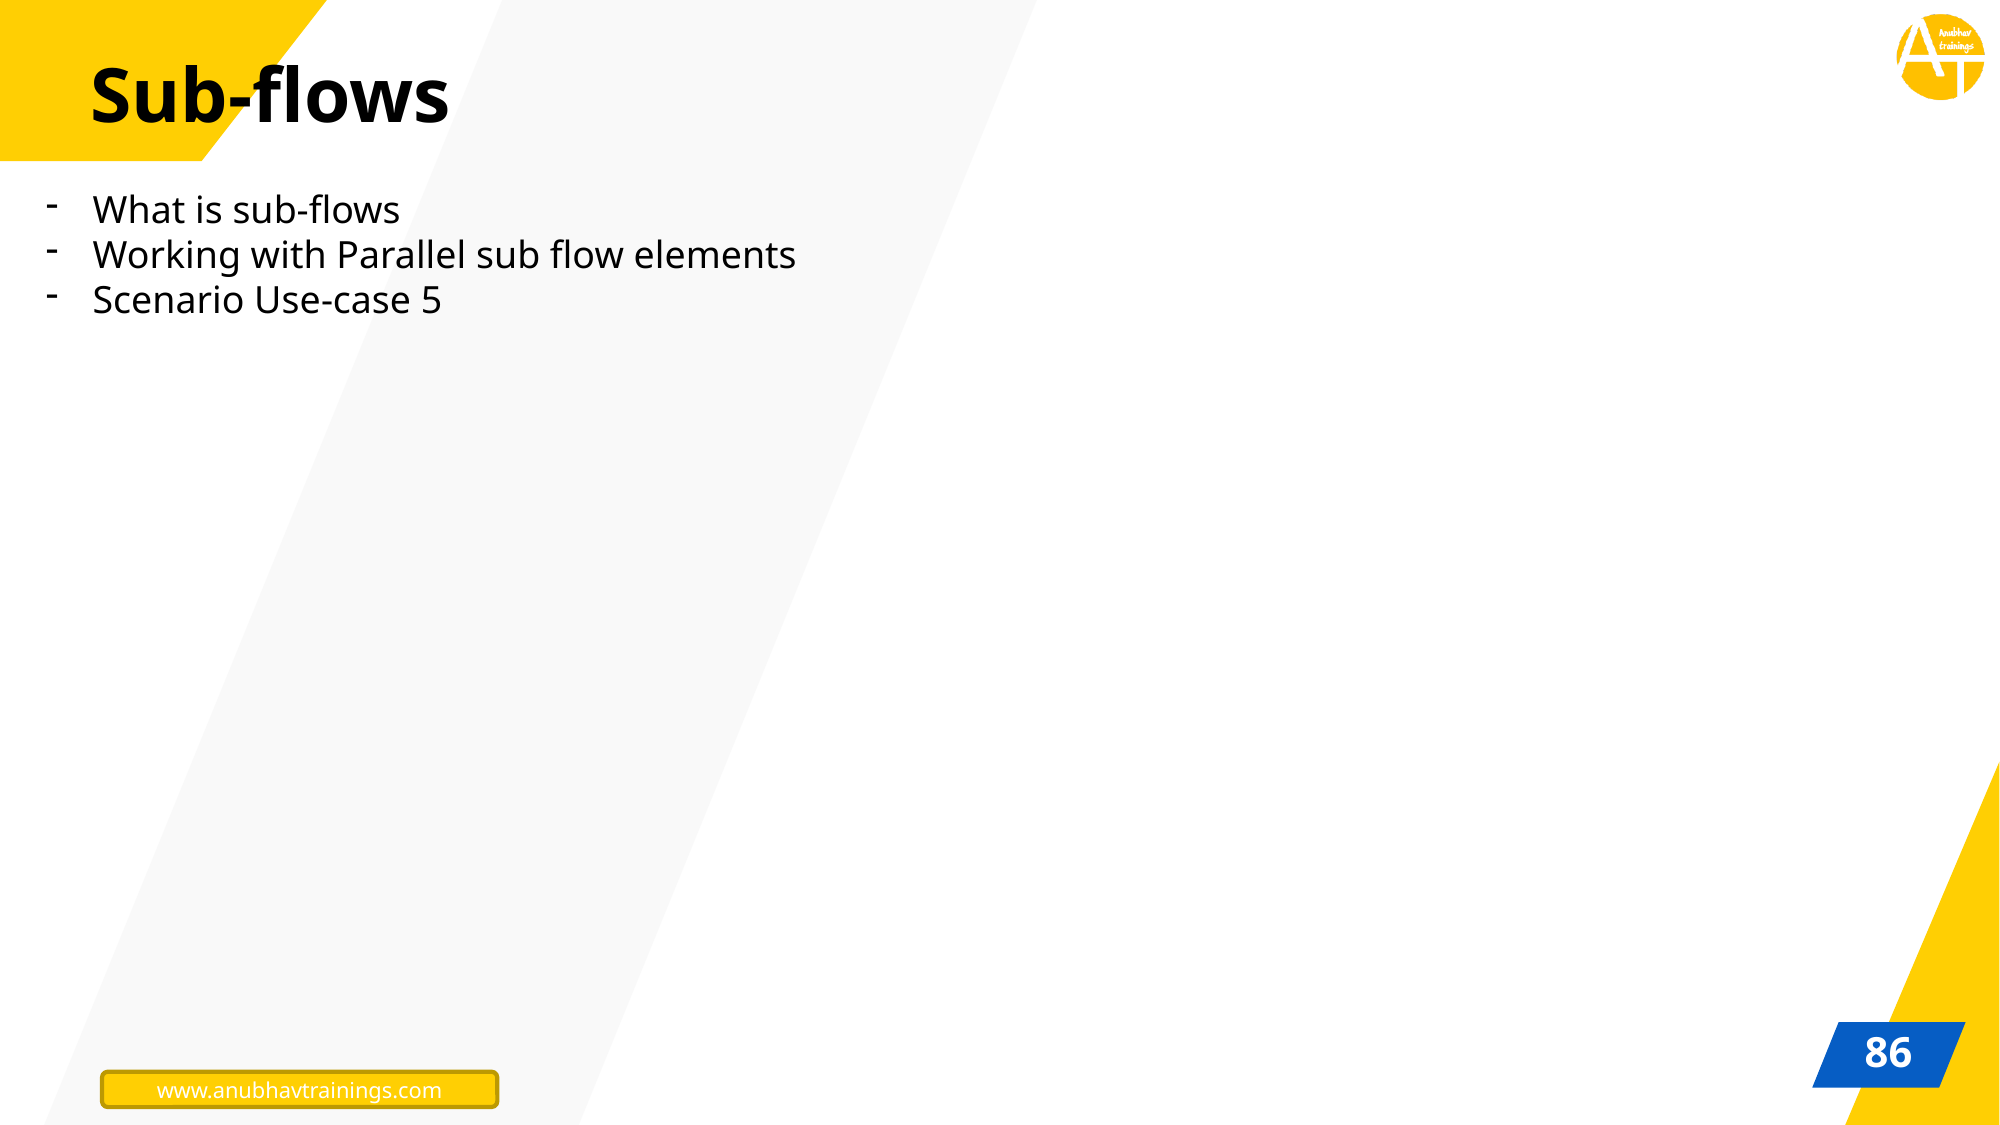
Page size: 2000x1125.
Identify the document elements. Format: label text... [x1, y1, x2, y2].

slide_number 86 [1847, 1024, 1931, 1086]
title Sub-flows [90, 31, 1827, 148]
text_box What is sub-flows Working with Parallel sub flow elements Scenario Use-case 5 [31, 179, 1969, 329]
text_box [0, 0, 329, 164]
picture [1888, 8, 1989, 108]
text_box www.anubhavtrainings.com [99, 1069, 500, 1110]
